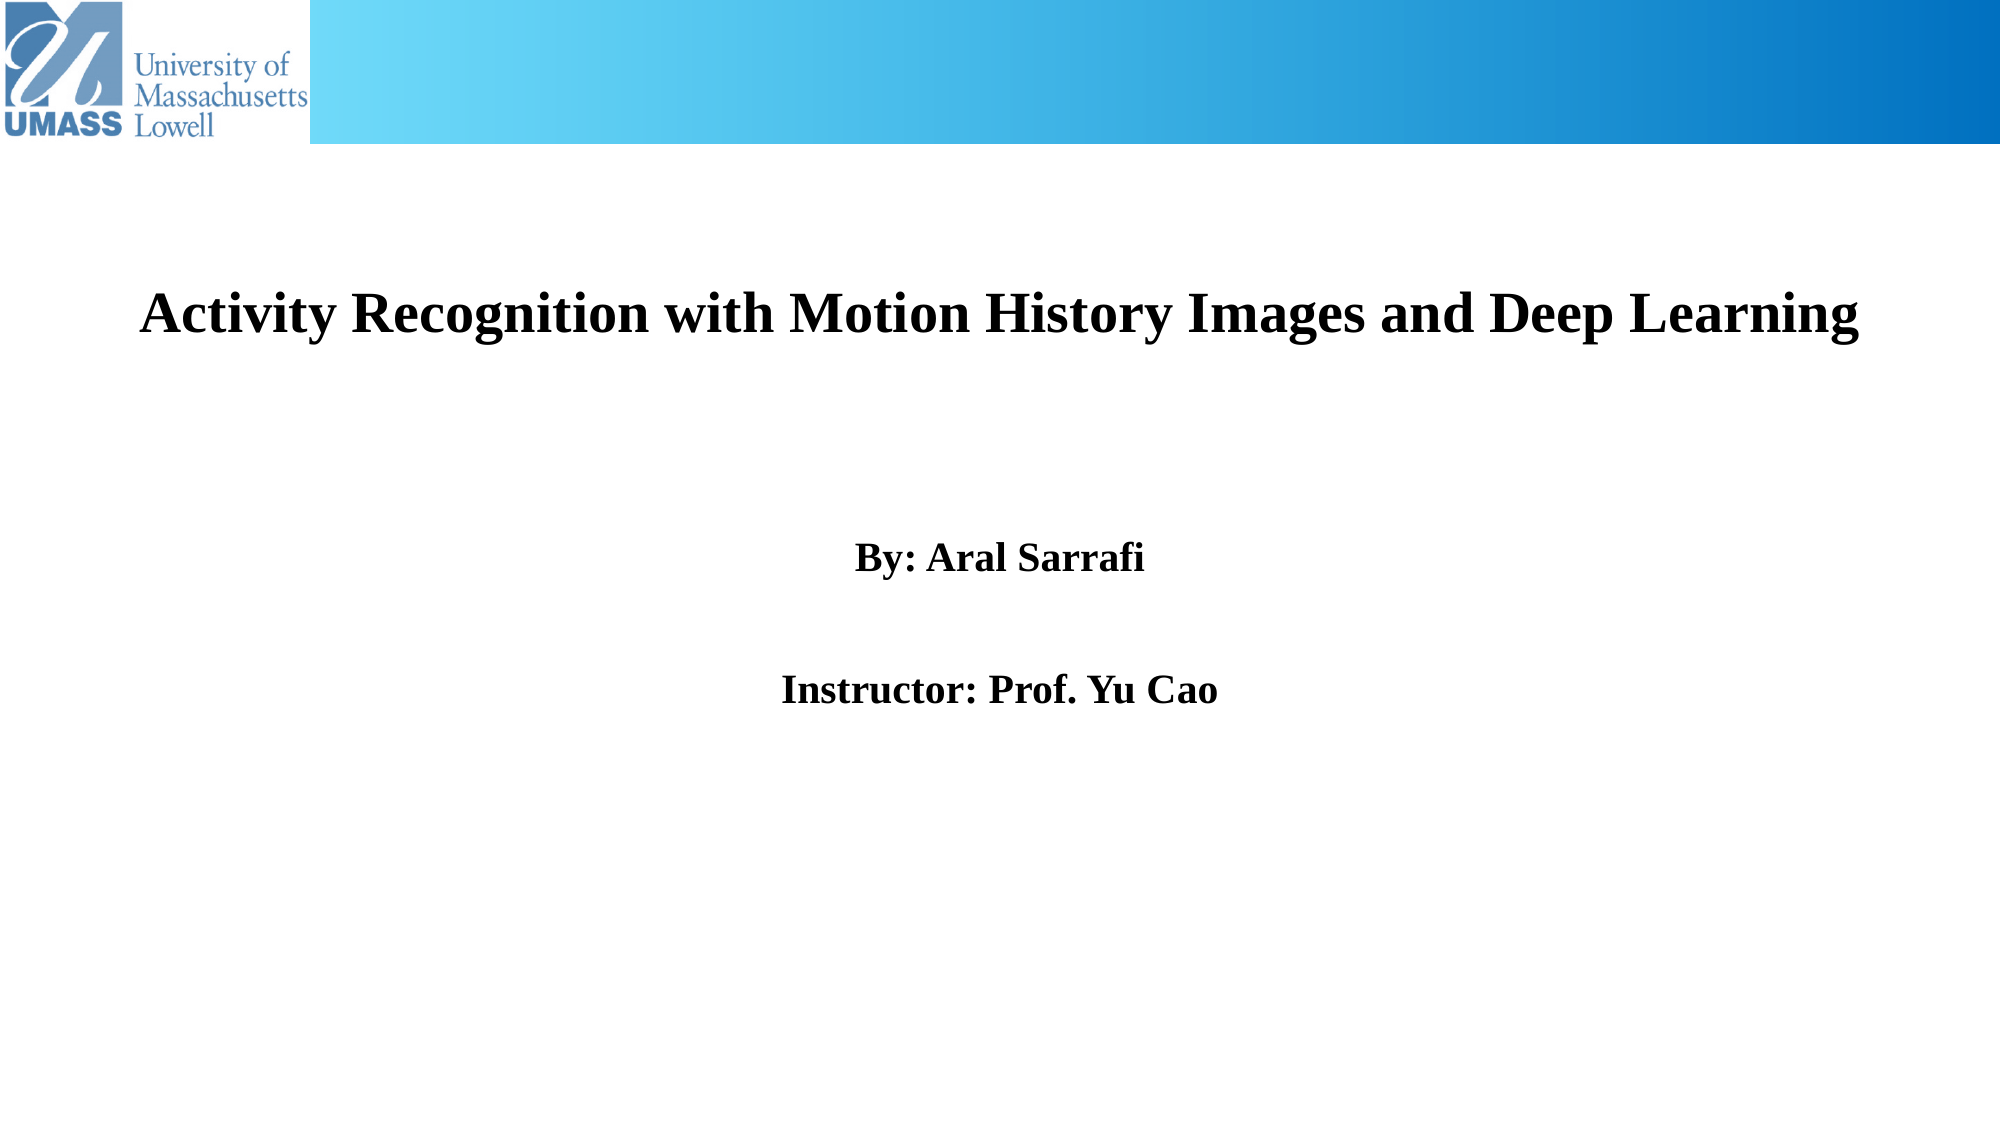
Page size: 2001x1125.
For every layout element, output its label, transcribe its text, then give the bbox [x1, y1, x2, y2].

title Activity Recognition with Motion History Images and Deep Learning [61, 257, 1939, 353]
subtitle By: Aral Sarrafi Instructor: Prof. Yu Cao [249, 527, 1750, 835]
